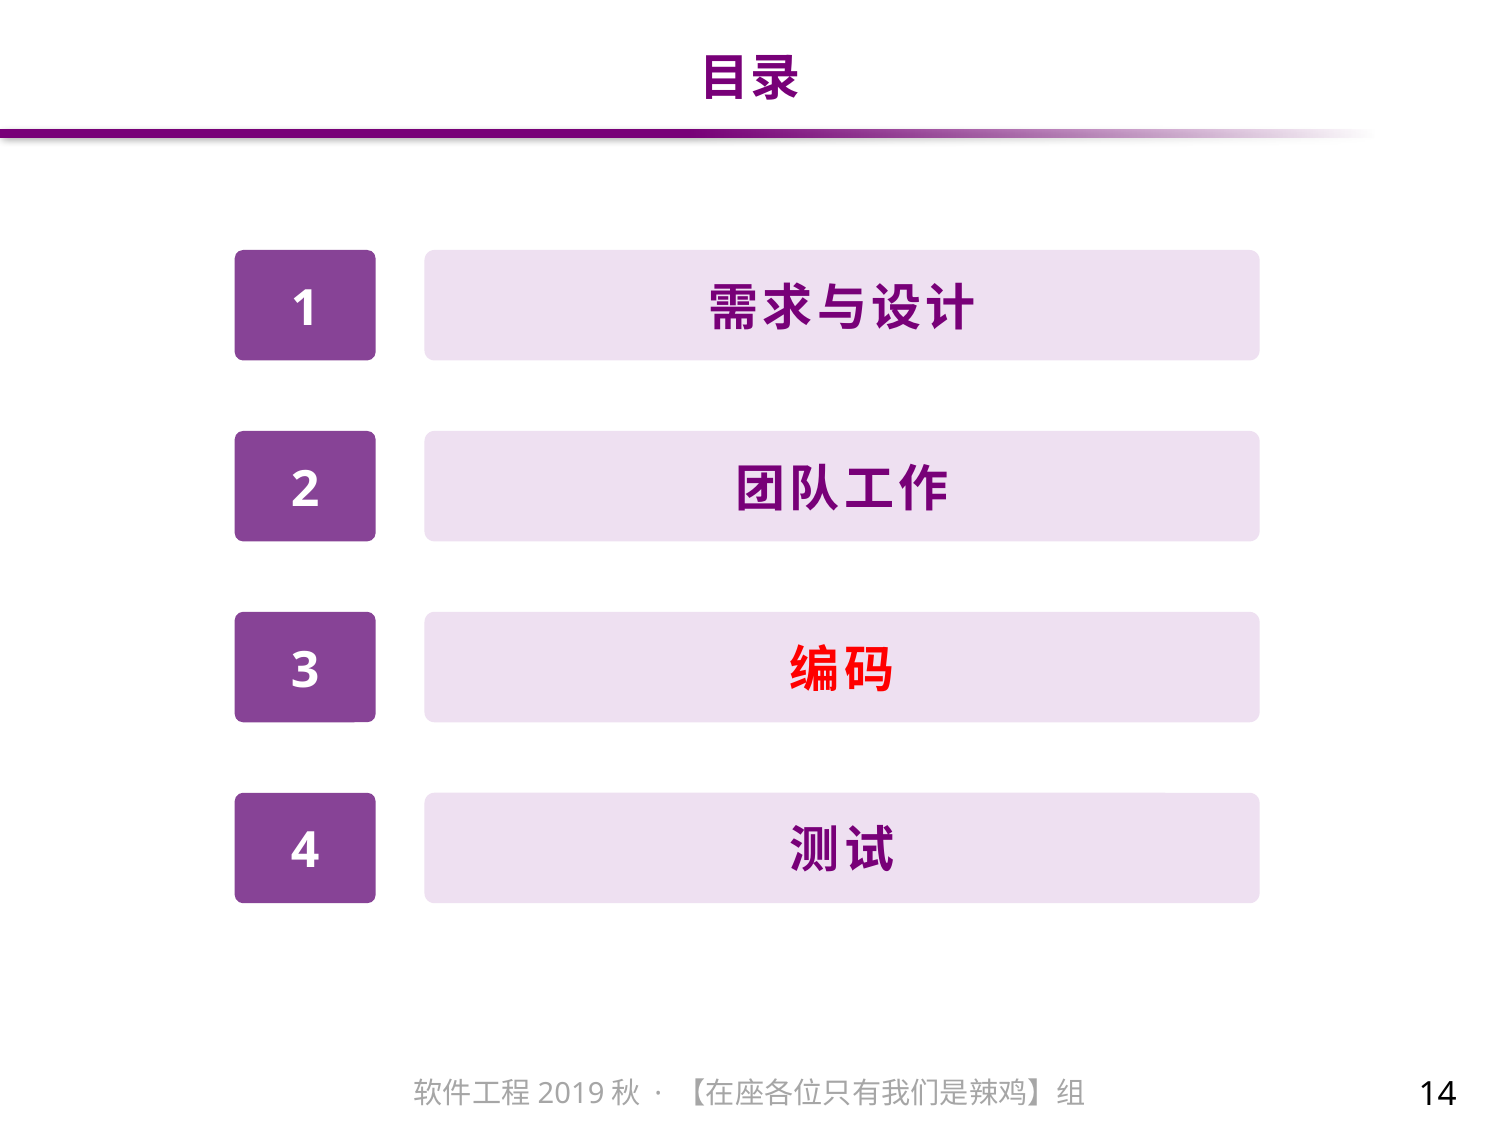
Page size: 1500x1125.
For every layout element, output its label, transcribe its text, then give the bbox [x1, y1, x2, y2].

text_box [234, 430, 1260, 542]
slide_number 14 [1403, 1065, 1500, 1125]
title 目录 [75, 37, 1425, 118]
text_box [234, 611, 1260, 723]
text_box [234, 249, 1260, 361]
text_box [234, 792, 1260, 904]
